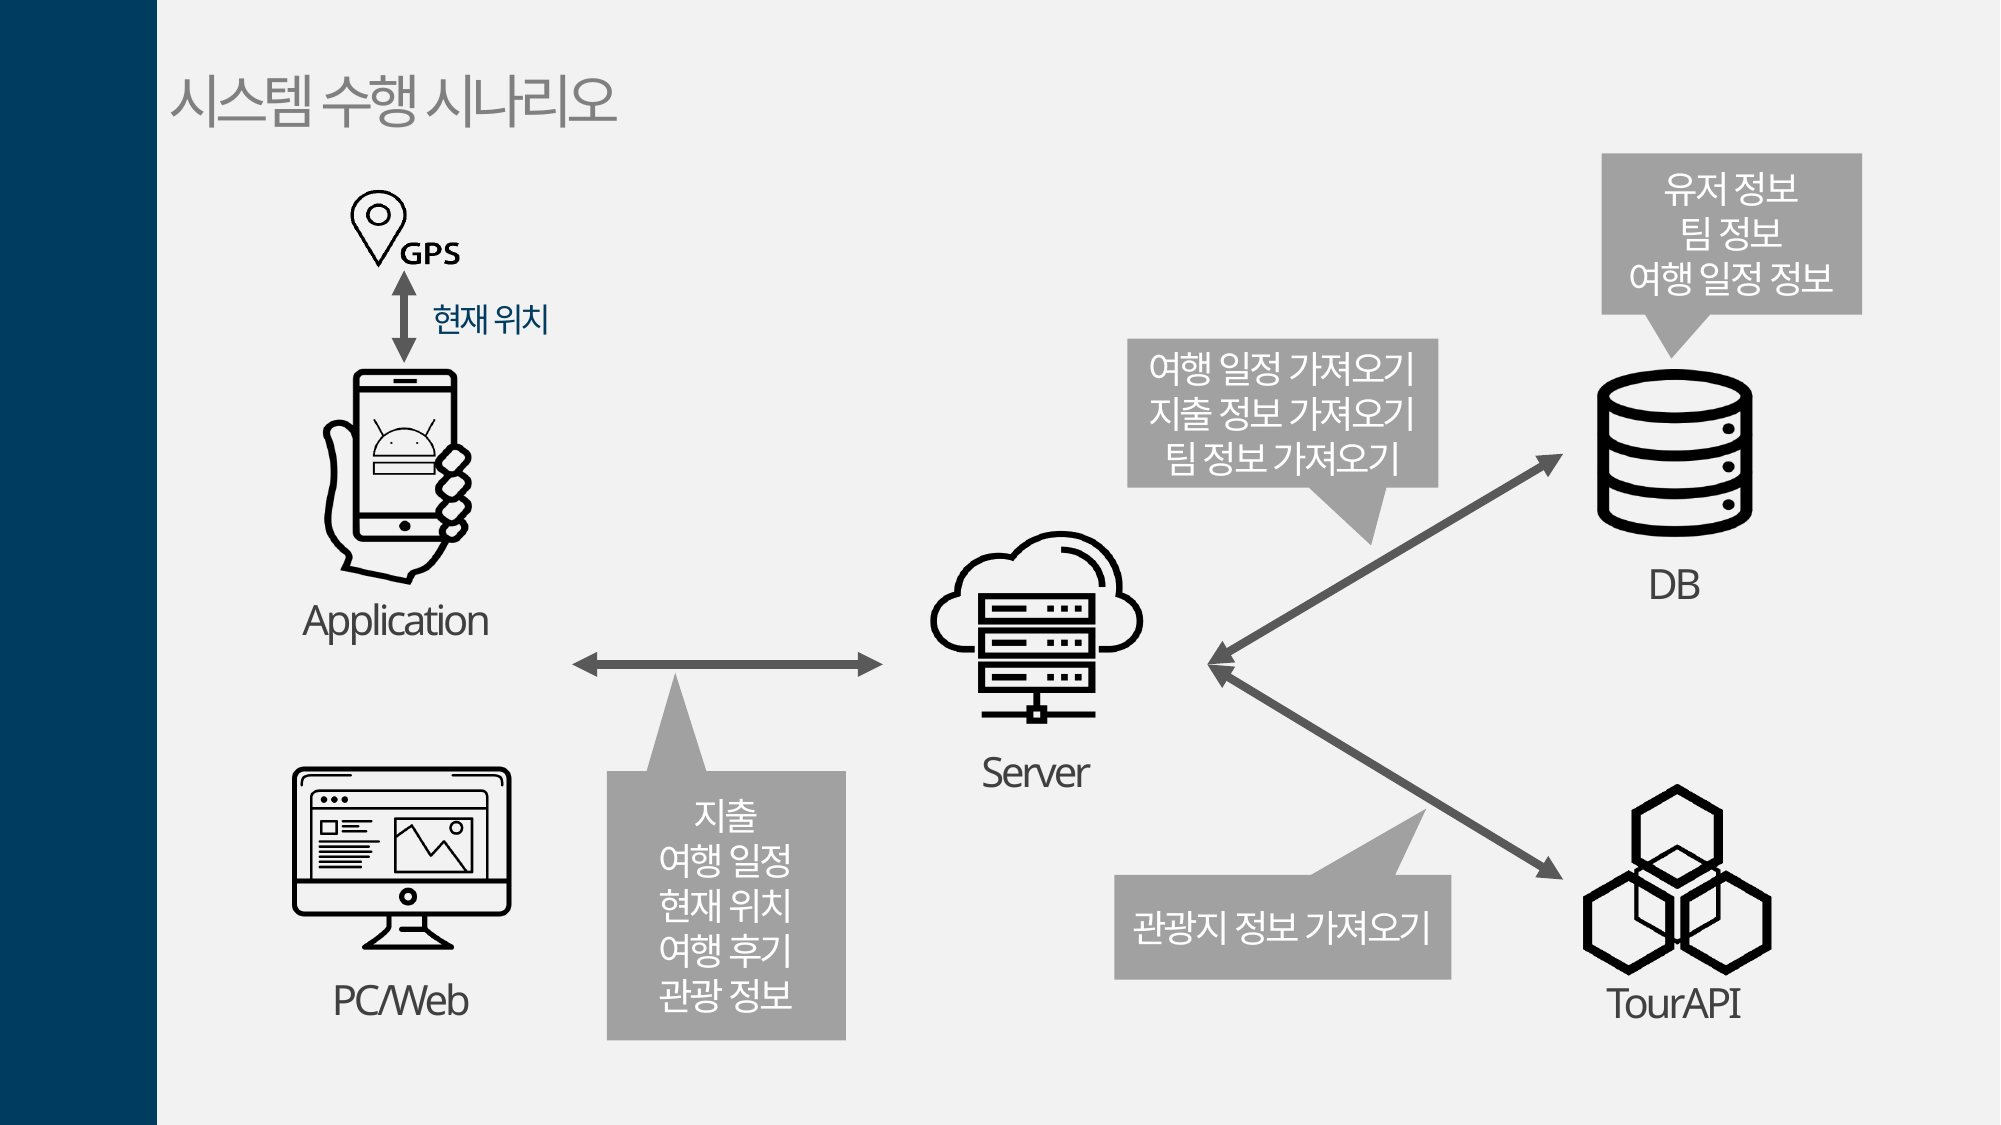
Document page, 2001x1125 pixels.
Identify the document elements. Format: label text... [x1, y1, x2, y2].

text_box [1207, 664, 1564, 880]
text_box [250, 728, 543, 1013]
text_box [910, 529, 1163, 804]
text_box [1563, 779, 1786, 1035]
text_box 유저 정보 팀 정보 여행 일정 정보 [1600, 152, 1864, 361]
text_box [0, 0, 158, 1125]
picture [349, 189, 460, 269]
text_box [1207, 453, 1564, 664]
text_box 현재 위치 [417, 292, 567, 347]
text_box 여행 일정 가져오기 지출 정보 가져오기 팀 정보 가져오기 [1126, 337, 1440, 489]
text_box 시스템 수행 시나리오 [153, 57, 635, 143]
text_box 지출 여행 일정 현재 위치 여행 후기 관광 정보 [605, 669, 847, 1042]
text_box 관광지 정보 가져오기 [1113, 873, 1453, 981]
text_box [1563, 369, 1786, 616]
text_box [296, 347, 498, 652]
